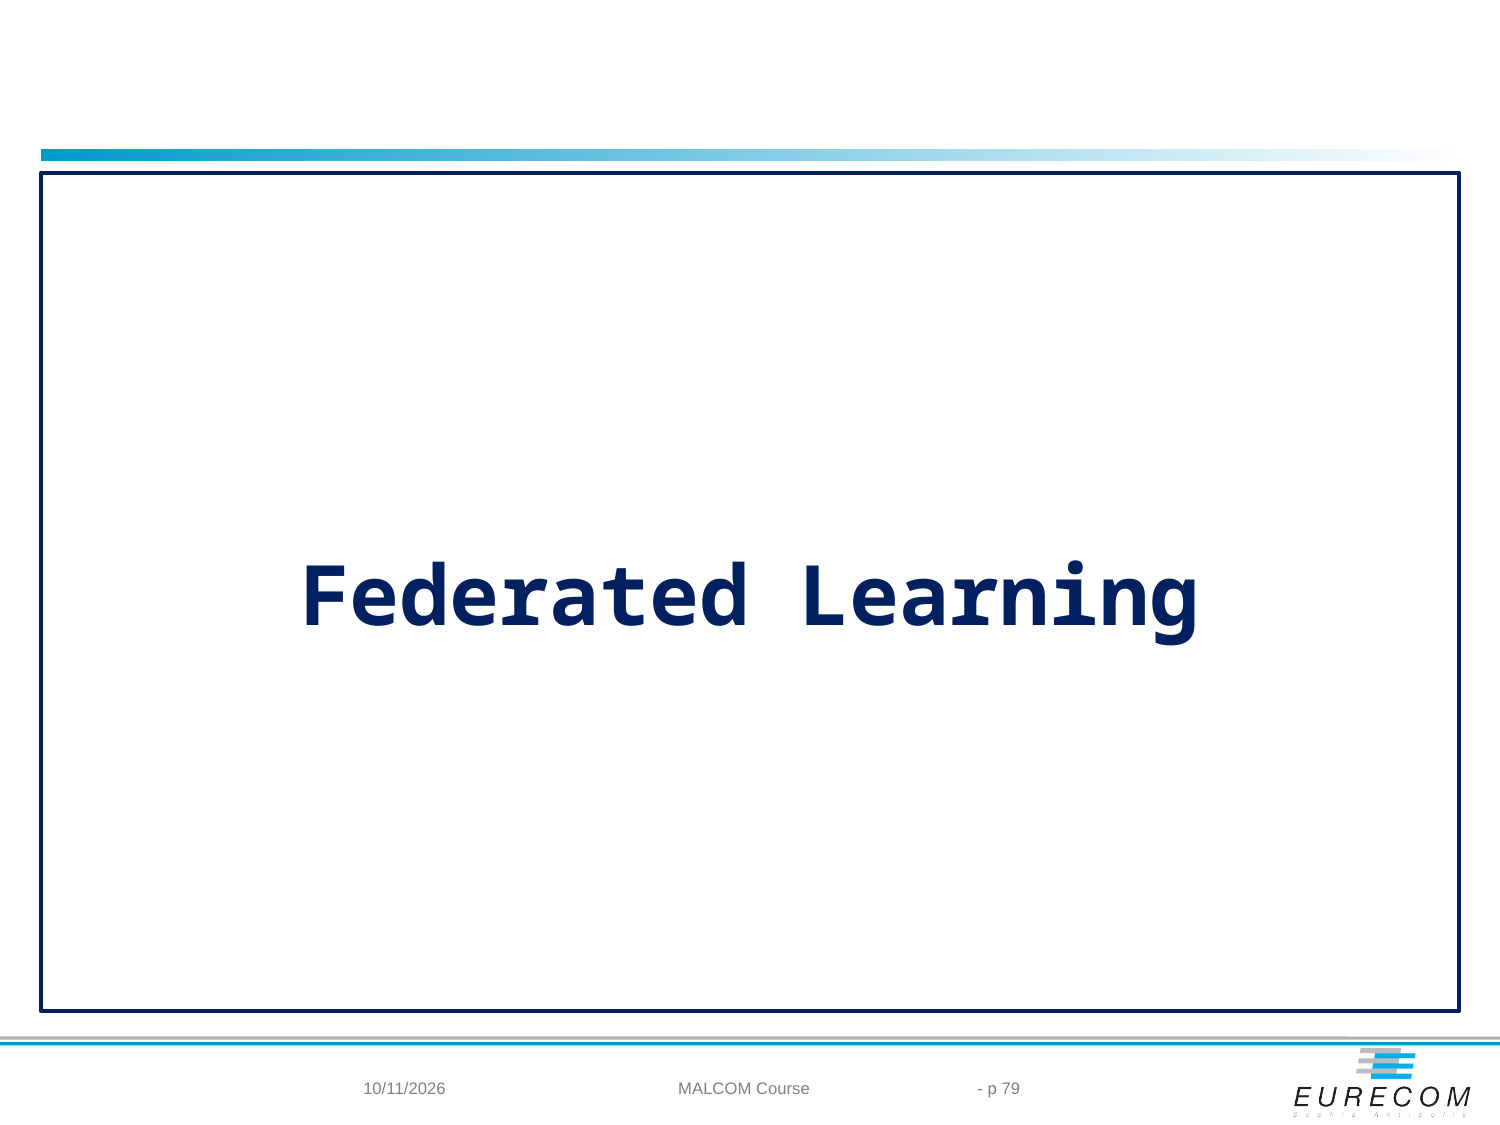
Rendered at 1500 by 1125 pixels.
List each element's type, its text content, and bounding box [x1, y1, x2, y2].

list Federated Learning [41, 172, 1459, 1012]
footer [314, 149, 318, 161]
picture [1293, 1048, 1477, 1118]
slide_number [348, 1070, 526, 1103]
slide_number - p 79 [962, 1070, 1081, 1103]
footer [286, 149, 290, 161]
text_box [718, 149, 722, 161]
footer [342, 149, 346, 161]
footer MALCOM Course [537, 1070, 951, 1103]
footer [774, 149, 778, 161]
